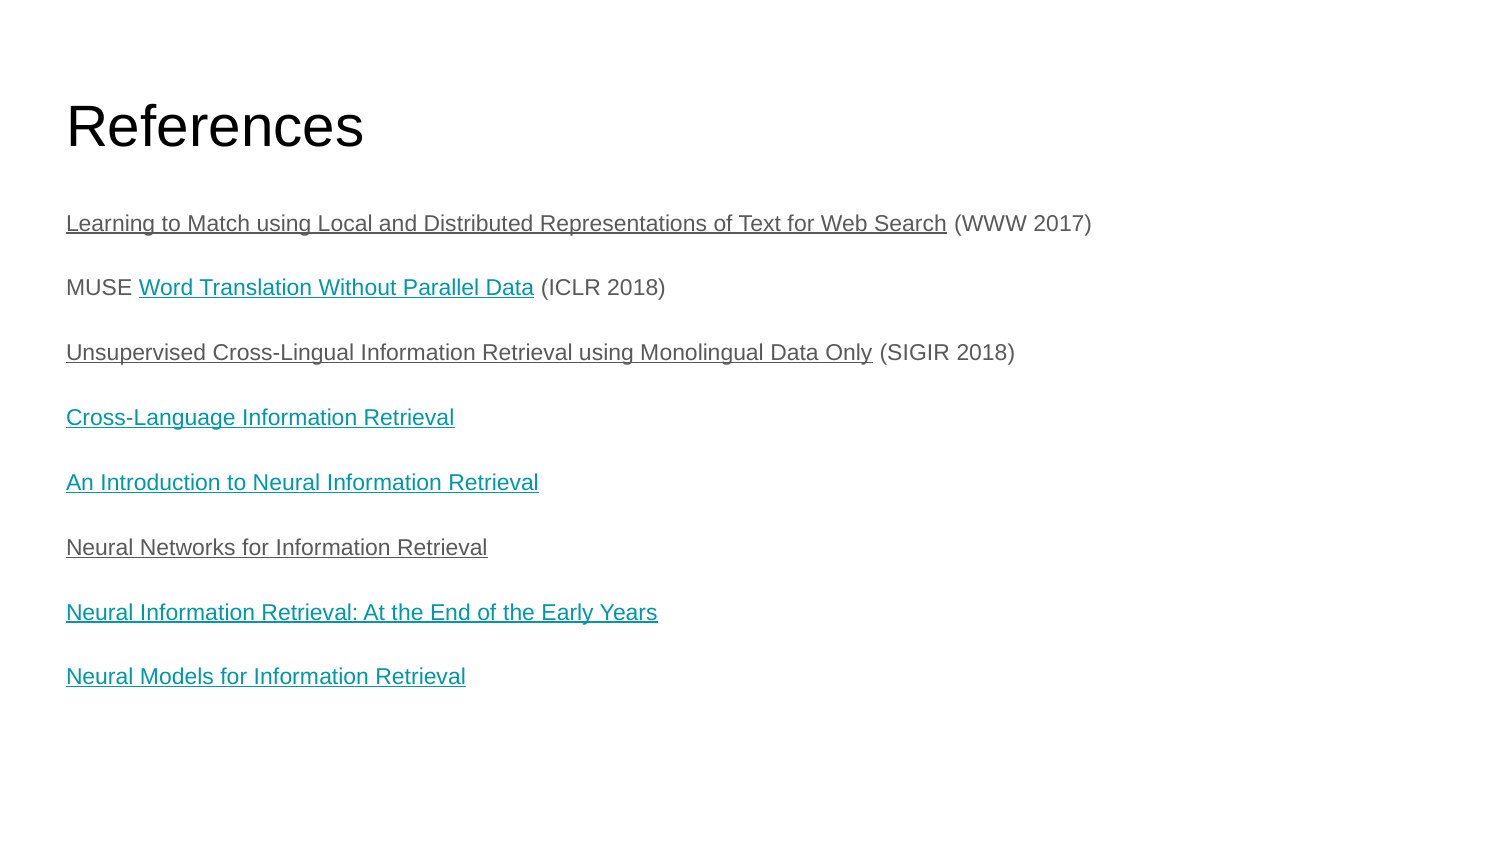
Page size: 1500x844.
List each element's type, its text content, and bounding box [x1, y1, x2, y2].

title References [51, 72, 1449, 167]
list Learning to Match using Local and Distributed Representations of Text for Web Search (WWW 2017) MUSE Word Translation Without Parallel Data (ICLR 2018) Unsupervised Cross-Lingual Information Retrieval using Monolingual Data Only (SIGIR 2018) Cross-Language Information Retrieval An Introduction to Neural Information Retrieval Neural Networks for Information Retrieval Neural Information Retrieval: At the End of the Early Years Neural Models for Information Retrieval [51, 189, 1449, 750]
